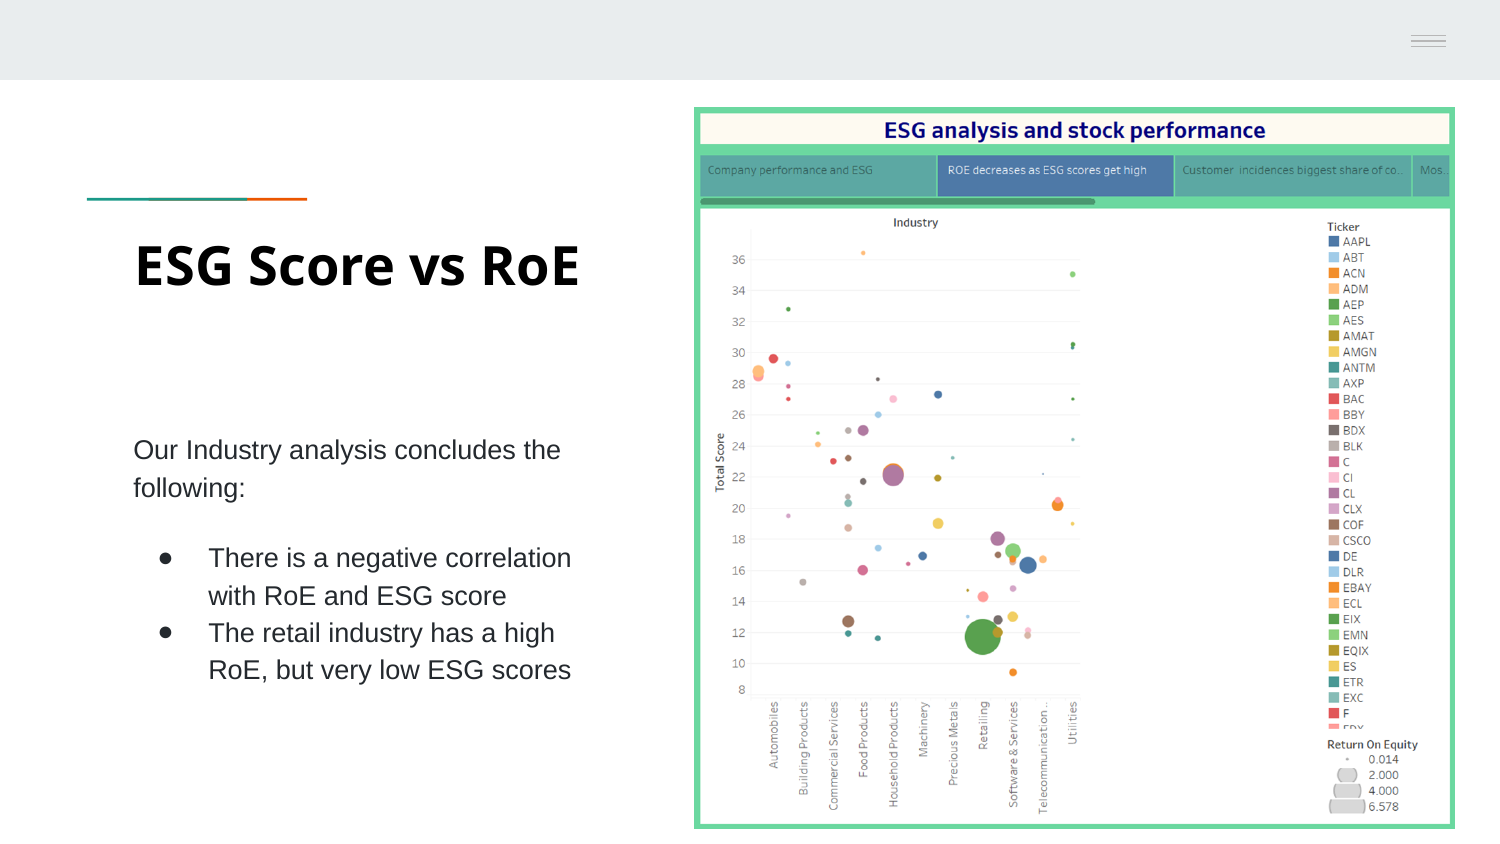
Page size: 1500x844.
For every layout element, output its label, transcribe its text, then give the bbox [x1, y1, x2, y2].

picture [694, 107, 1456, 830]
list Our Industry analysis concludes the following: There is a negative correlation with RoE and ESG score The retail industry has a high RoE, but very low ESG scores [118, 412, 627, 787]
title ESG Score vs RoE [119, 216, 686, 386]
